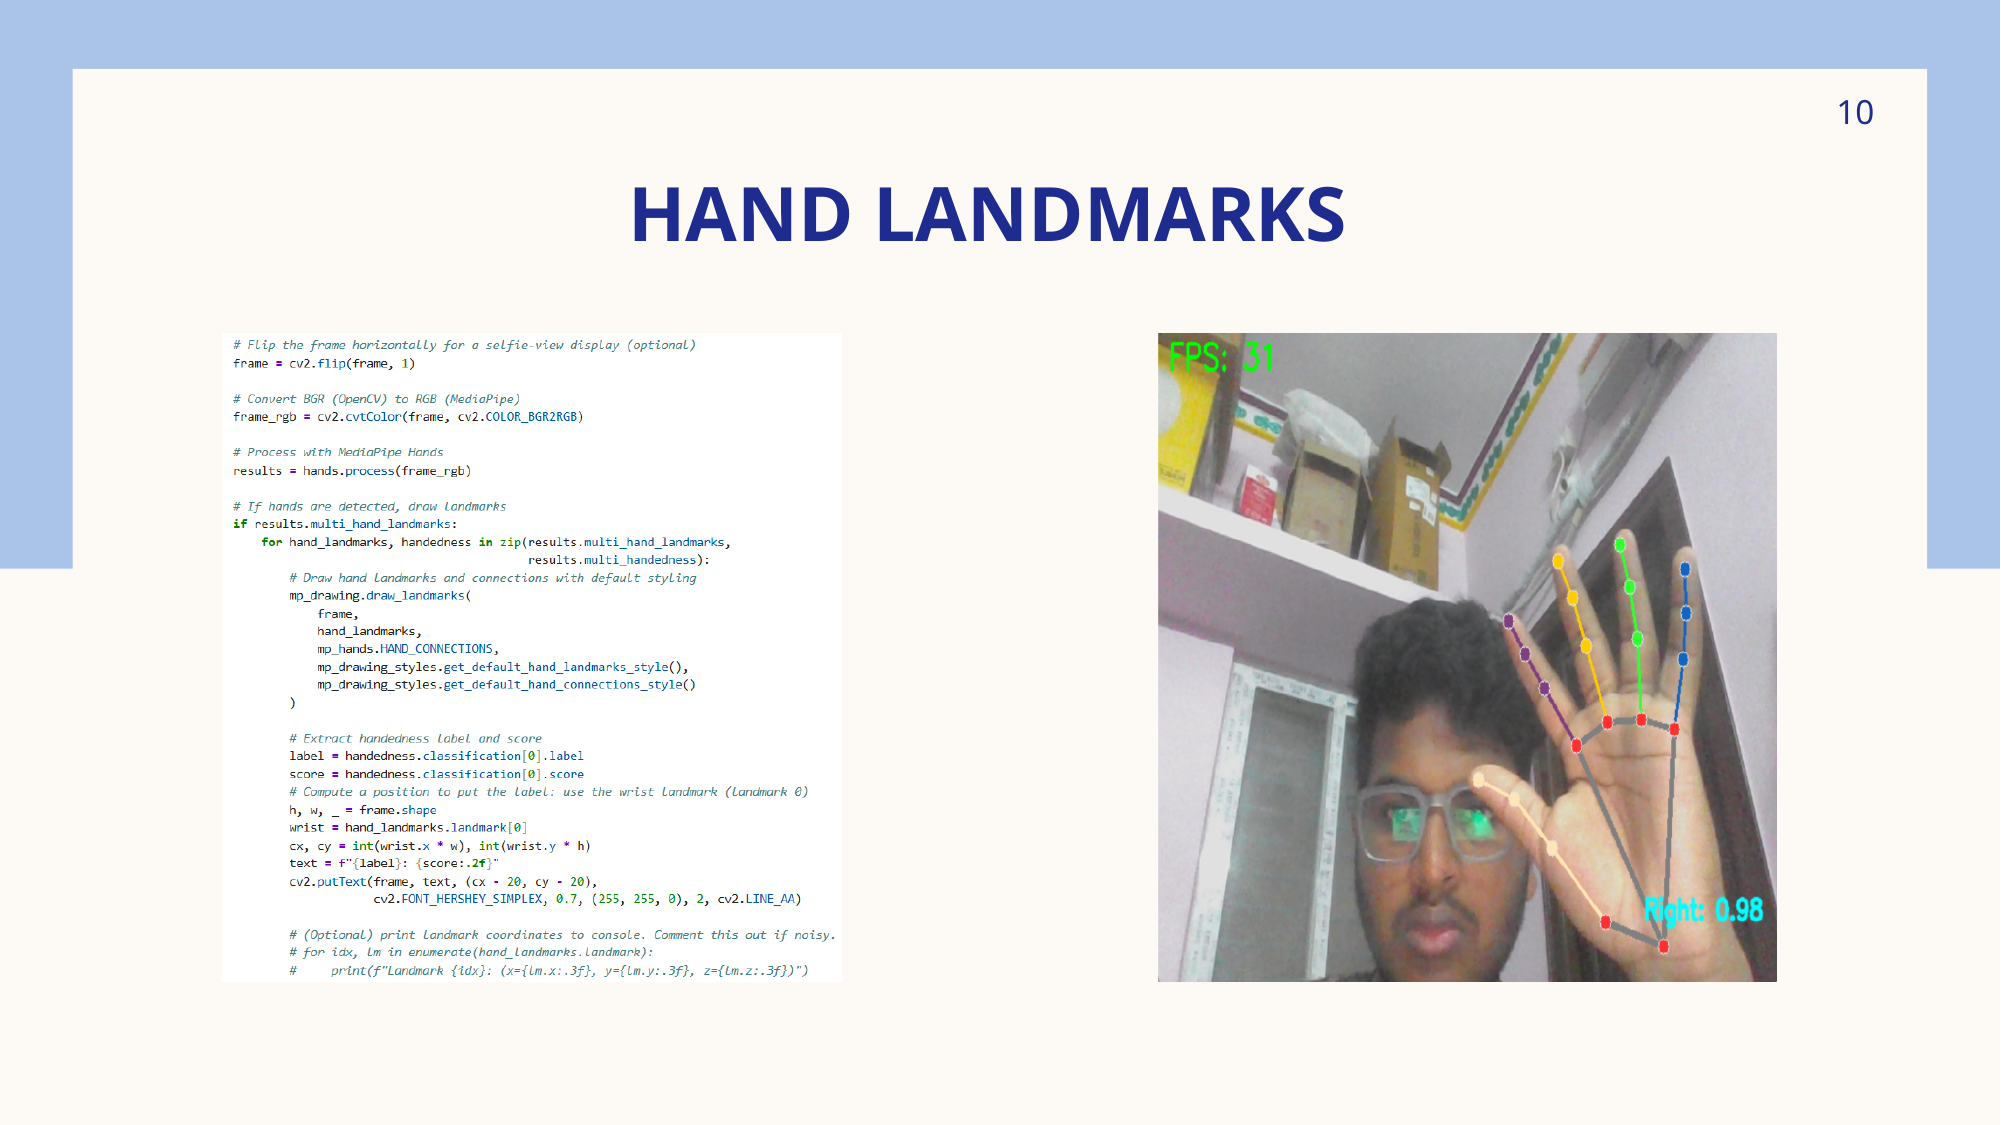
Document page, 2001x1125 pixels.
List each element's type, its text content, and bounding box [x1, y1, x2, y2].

picture [1158, 333, 1777, 982]
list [222, 333, 841, 982]
title Hand landmarks [125, 126, 1850, 257]
slide_number 10 [1699, 75, 1875, 153]
